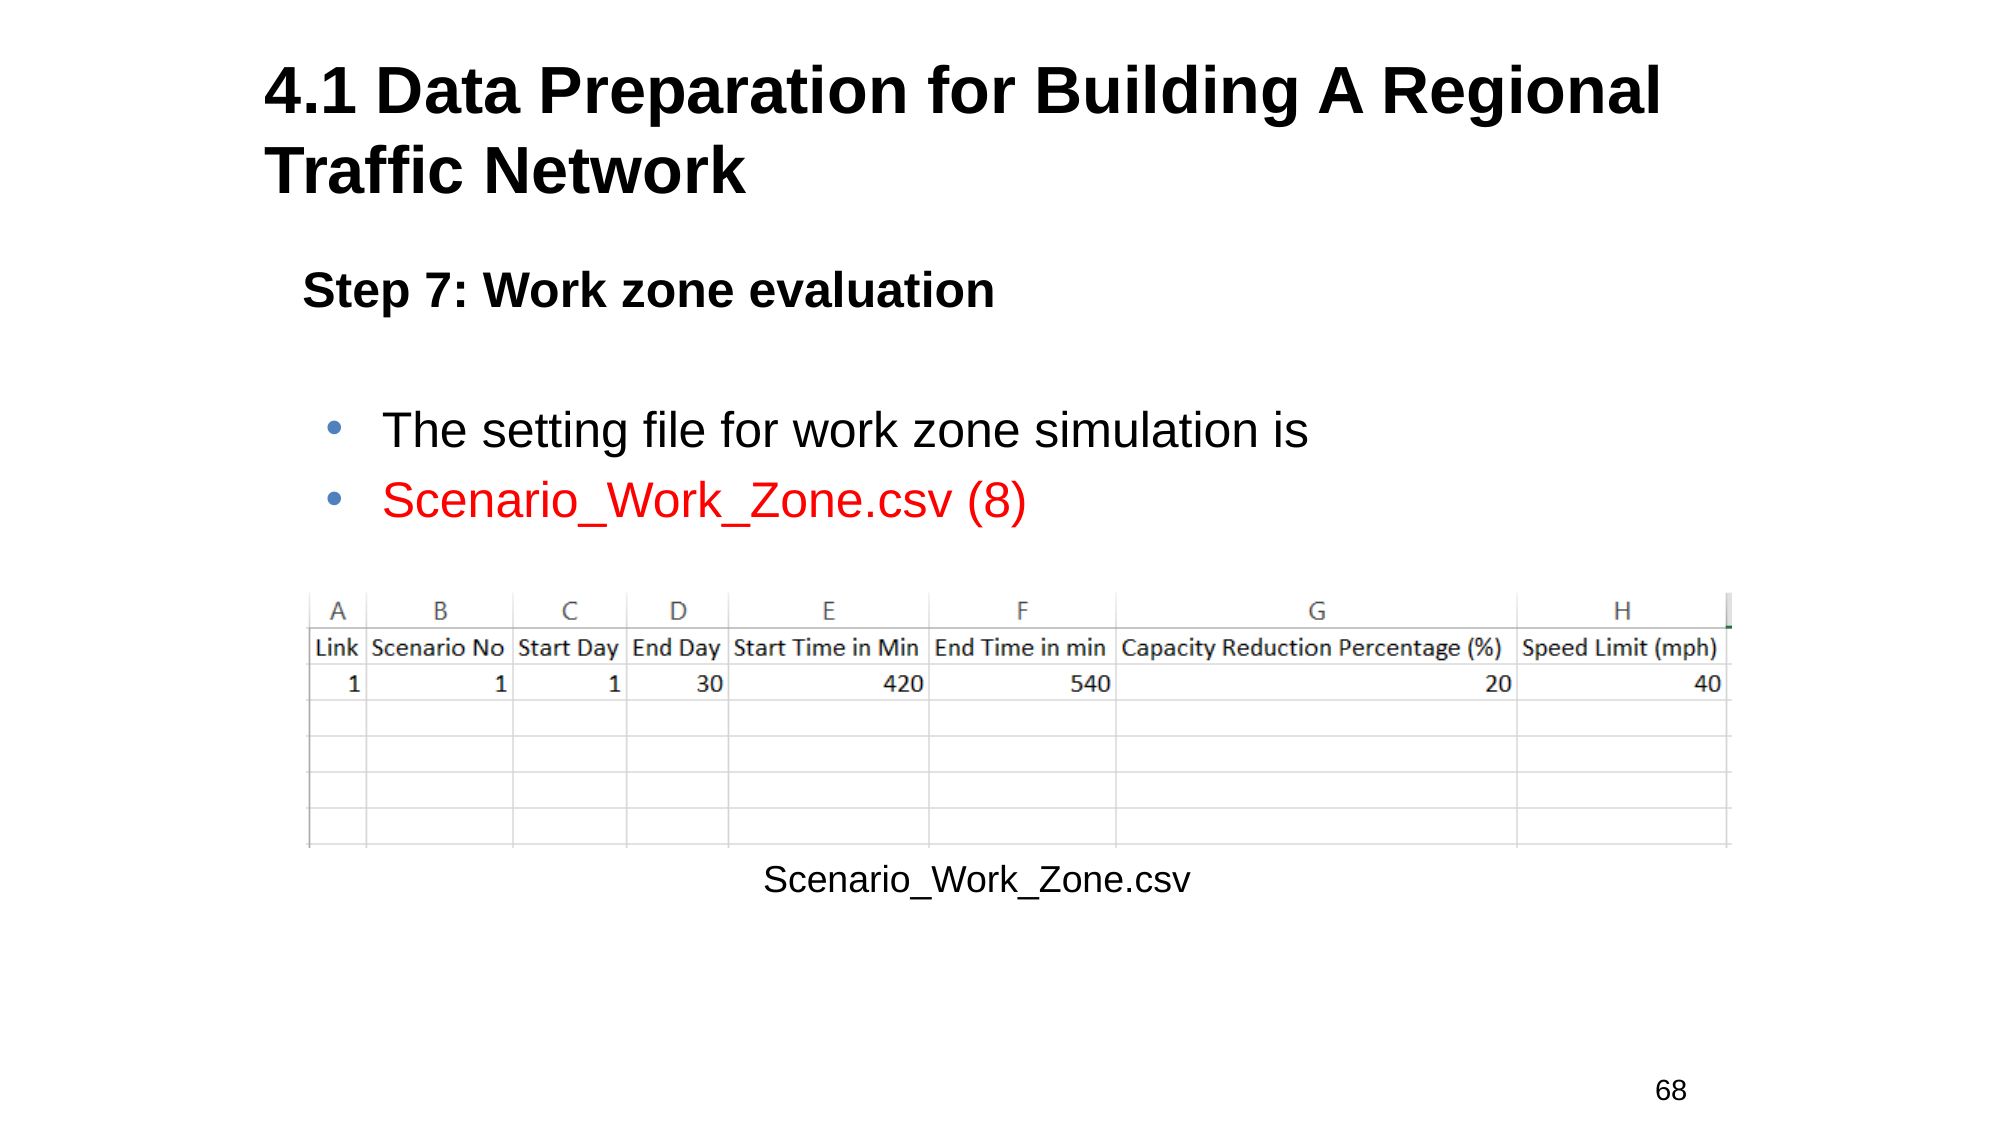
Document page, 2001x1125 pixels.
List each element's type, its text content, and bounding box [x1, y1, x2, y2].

text_box Step 7: Work zone evaluation [287, 247, 1715, 357]
picture [306, 589, 1733, 848]
text_box Scenario_Work_Zone.csv [748, 856, 1213, 908]
text_box [1640, 1063, 1732, 1124]
text_box 4.1 Data Preparation for Building A Regional Traffic Network [249, 6, 1750, 247]
list The setting file for work zone simulation is Scenario_Work_Zone.csv (8) [310, 390, 1685, 551]
